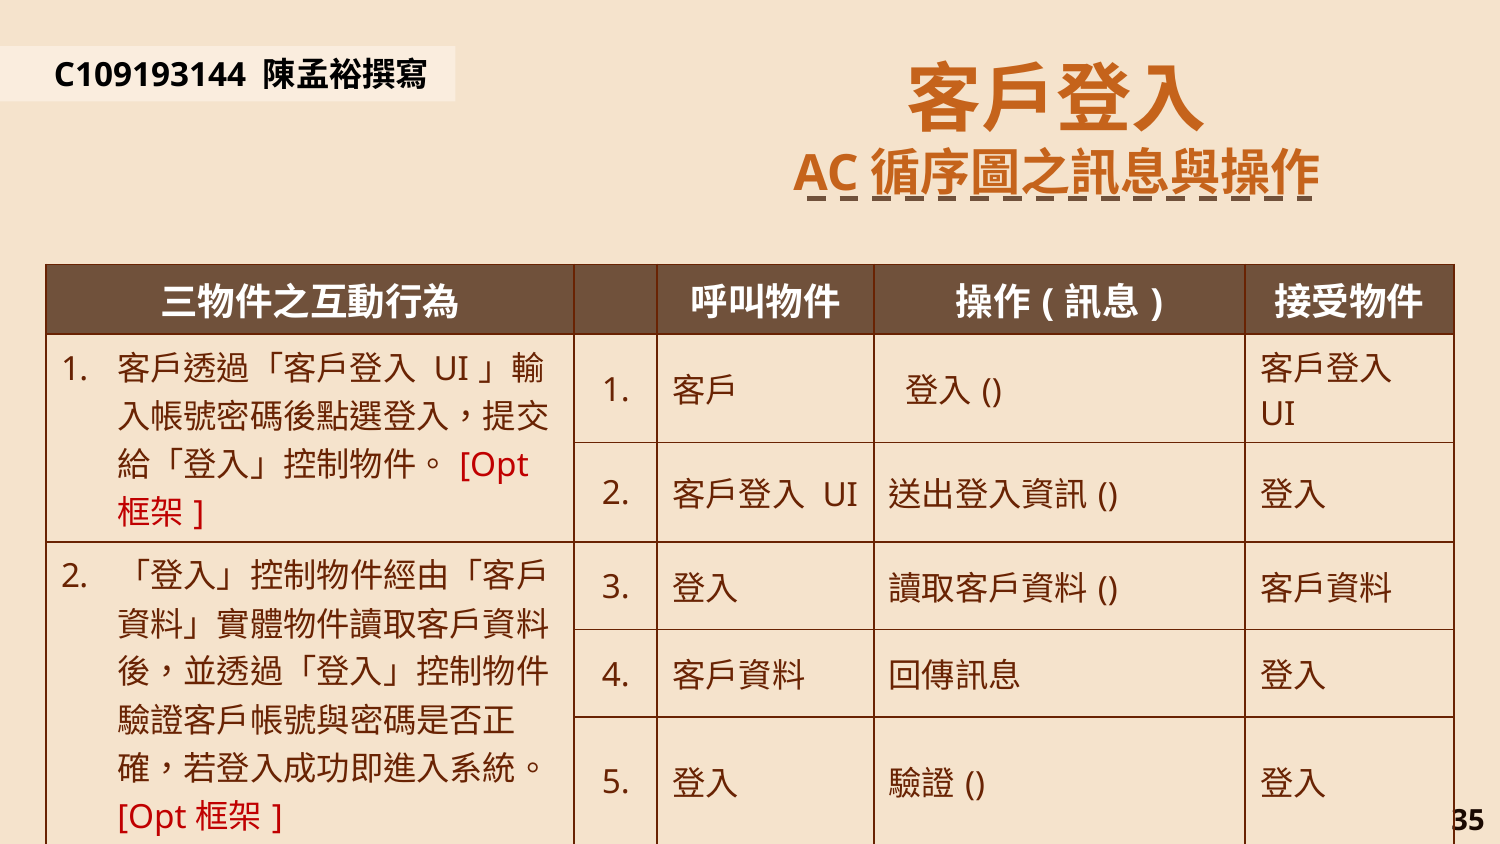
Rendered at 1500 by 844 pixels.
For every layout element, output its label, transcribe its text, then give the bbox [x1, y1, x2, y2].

table_cell 登入 [1246, 718, 1453, 844]
table_cell 登入 [658, 543, 873, 629]
table_cell 客戶資料 [658, 630, 873, 716]
table_cell 4. [575, 630, 656, 716]
slide_number 35 [1455, 798, 1500, 844]
table_cell 客戶登入 UI [1246, 335, 1453, 442]
table_cell 3. [575, 543, 656, 629]
table_cell 客戶透過「客戶登入 UI」輸入帳號密碼後點選登入，提交給「登入」控制物件。[Opt框架] [47, 335, 573, 541]
table_cell 驗證() [875, 718, 1244, 844]
table_cell 登入 [658, 718, 873, 844]
table_cell 登入() [875, 335, 1244, 442]
table_header 三物件之互動行為 [47, 265, 573, 333]
table_cell 送出登入資訊() [875, 443, 1244, 541]
table_header 呼叫物件 [658, 265, 873, 333]
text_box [0, 45, 456, 102]
table_header [575, 265, 656, 333]
table_cell 客戶 [658, 335, 873, 442]
table_cell 讀取客戶資料() [875, 543, 1244, 629]
table_cell 客戶資料 [1246, 543, 1453, 629]
table_cell 登入 [1246, 630, 1453, 716]
table_cell 登入 [1246, 443, 1453, 541]
table_cell 5. [575, 718, 656, 844]
table_cell 「登入」控制物件經由「客戶資料」實體物件讀取客戶資料後，並透過「登入」控制物件驗證客戶帳號與密碼是否正確，若登入成功即進入系統。[Opt框架] [47, 543, 573, 844]
table_cell 客戶登入 UI [658, 443, 873, 541]
table_header 操作(訊息) [875, 265, 1244, 333]
table_cell 1. [575, 335, 656, 442]
table_cell 回傳訊息 [875, 630, 1244, 716]
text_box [613, 34, 1500, 199]
table_header 接受物件 [1246, 265, 1453, 333]
table_cell 2. [575, 443, 656, 541]
